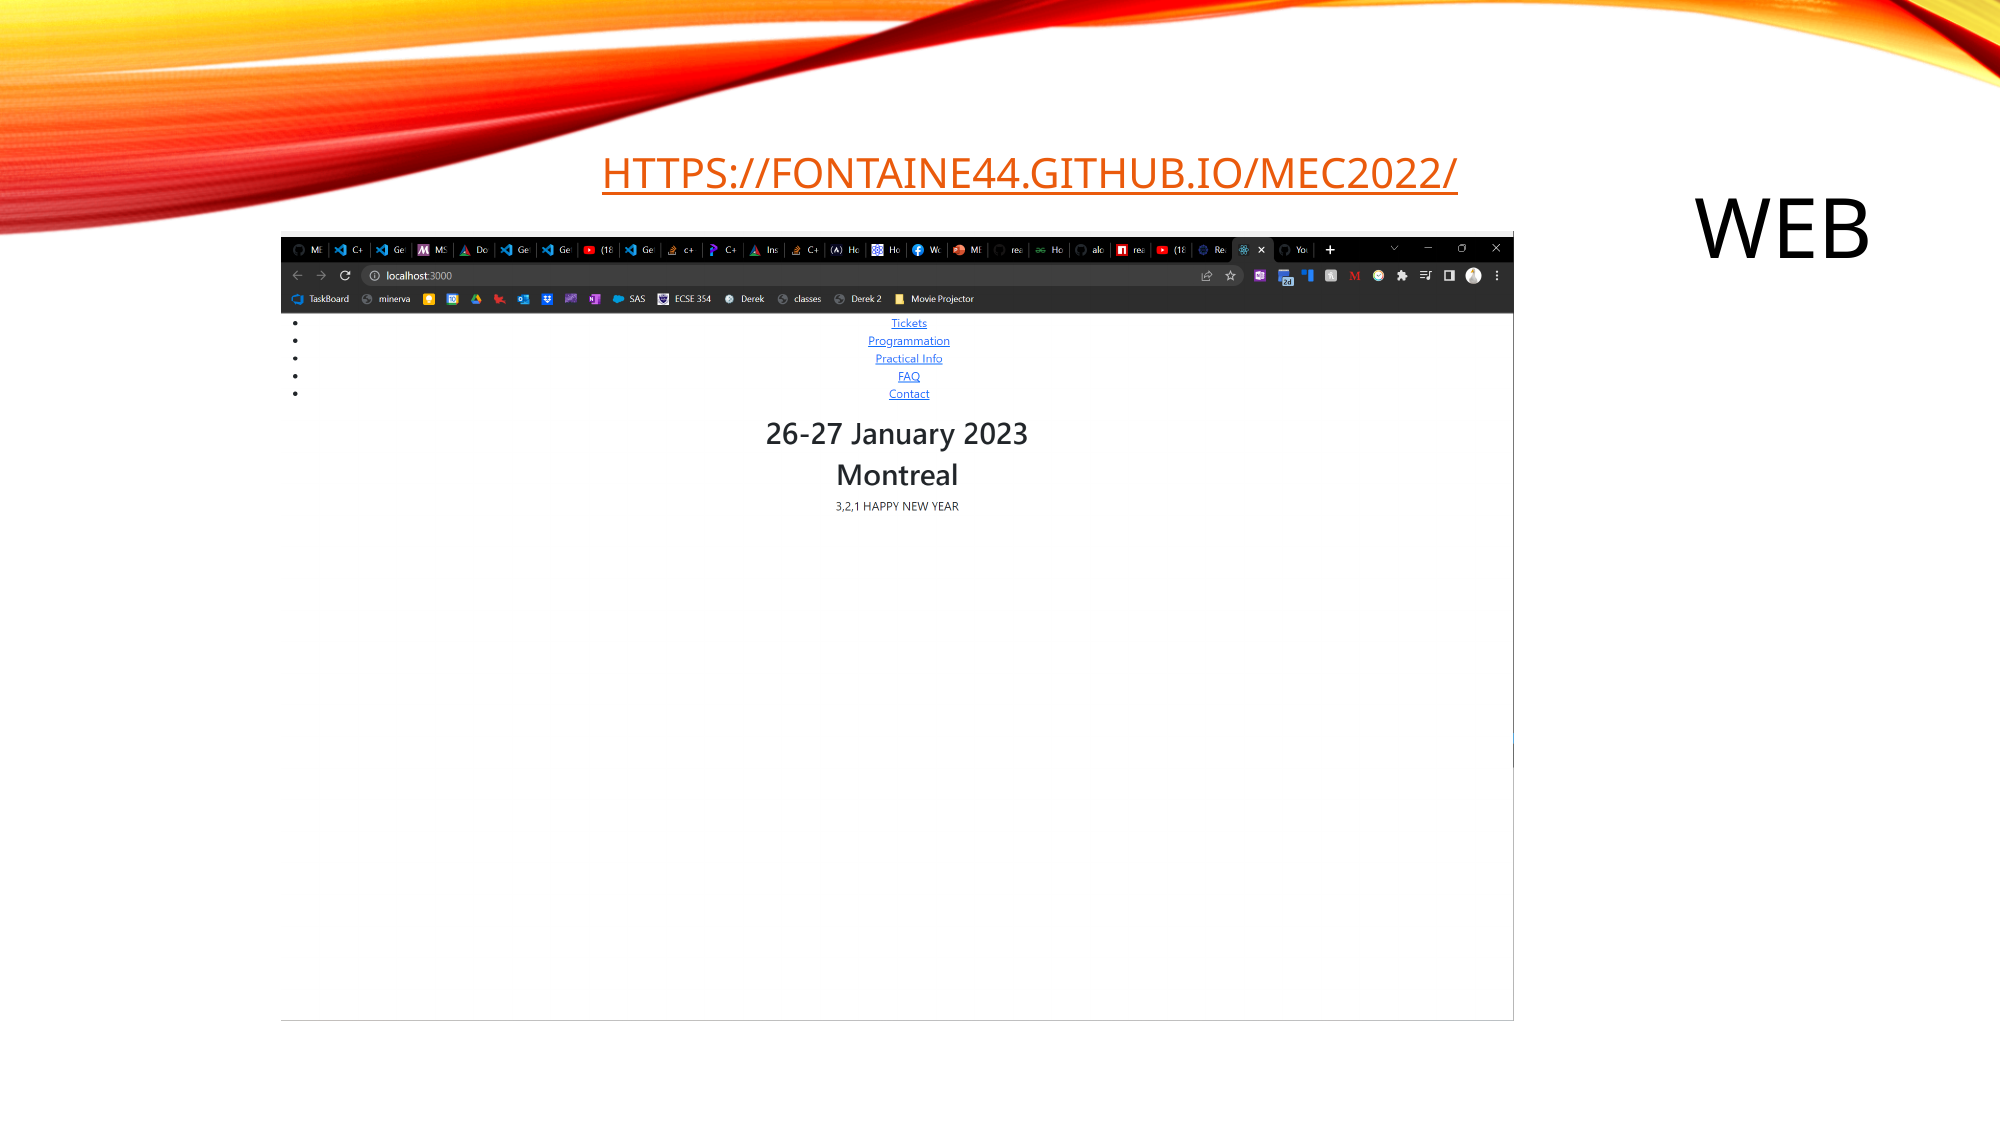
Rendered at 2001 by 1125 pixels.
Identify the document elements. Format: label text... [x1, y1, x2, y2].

title Web [1474, 125, 1888, 338]
text_box https://fontaine44.github.io/MEC2022/ [60, 89, 1474, 302]
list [280, 230, 1514, 1021]
picture [0, 0, 2000, 237]
